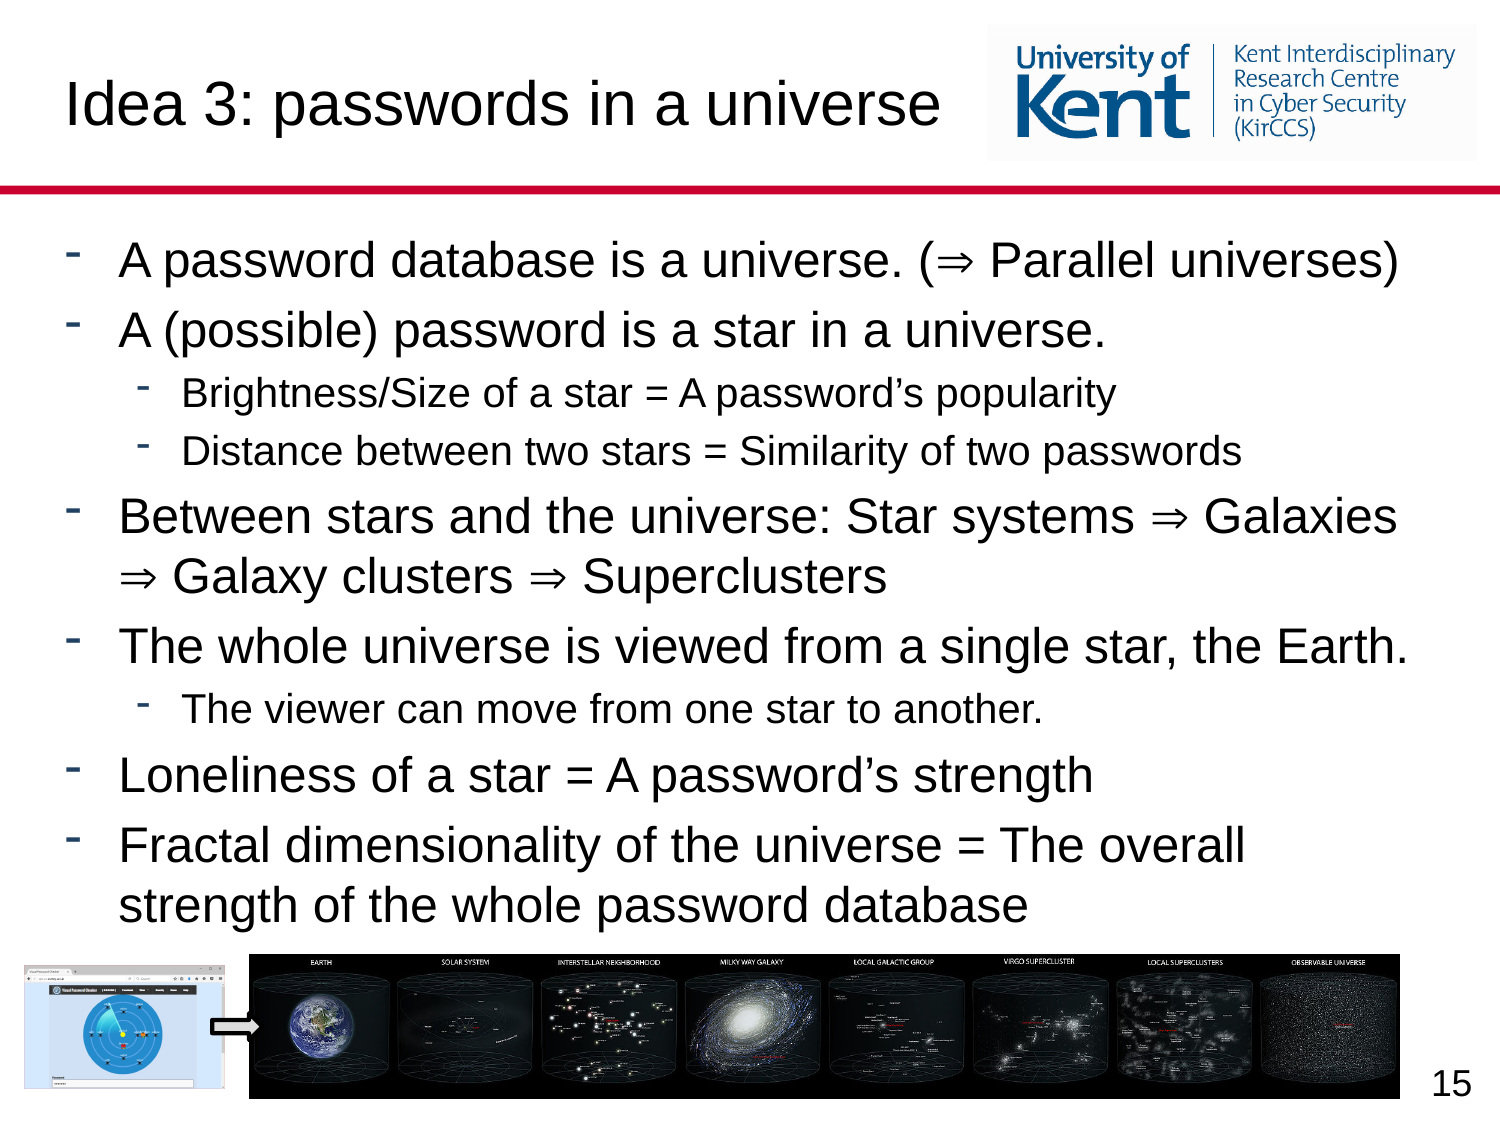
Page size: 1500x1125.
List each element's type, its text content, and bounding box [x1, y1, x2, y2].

text_box A password database is a universe. ( Parallel universes) A (possible) password is a star in a universe. Brightness/Size of a star = A password’s popularity Distance between two stars = Similarity of two passwords Between stars and the universe: Star systems  Galaxies  Galaxy clusters  Superclusters The whole universe is viewed from a single star, the Earth. The viewer can move from one star to another. Loneliness of a star = A password’s strength Fractal dimensionality of the universe = The overall strength of the whole password database [49, 219, 1450, 1000]
picture [249, 954, 1401, 1099]
picture [24, 964, 225, 1089]
picture [987, 24, 1477, 161]
text_box [229, 1017, 244, 1036]
text_box Idea 3: passwords in a universe [49, 31, 1000, 169]
